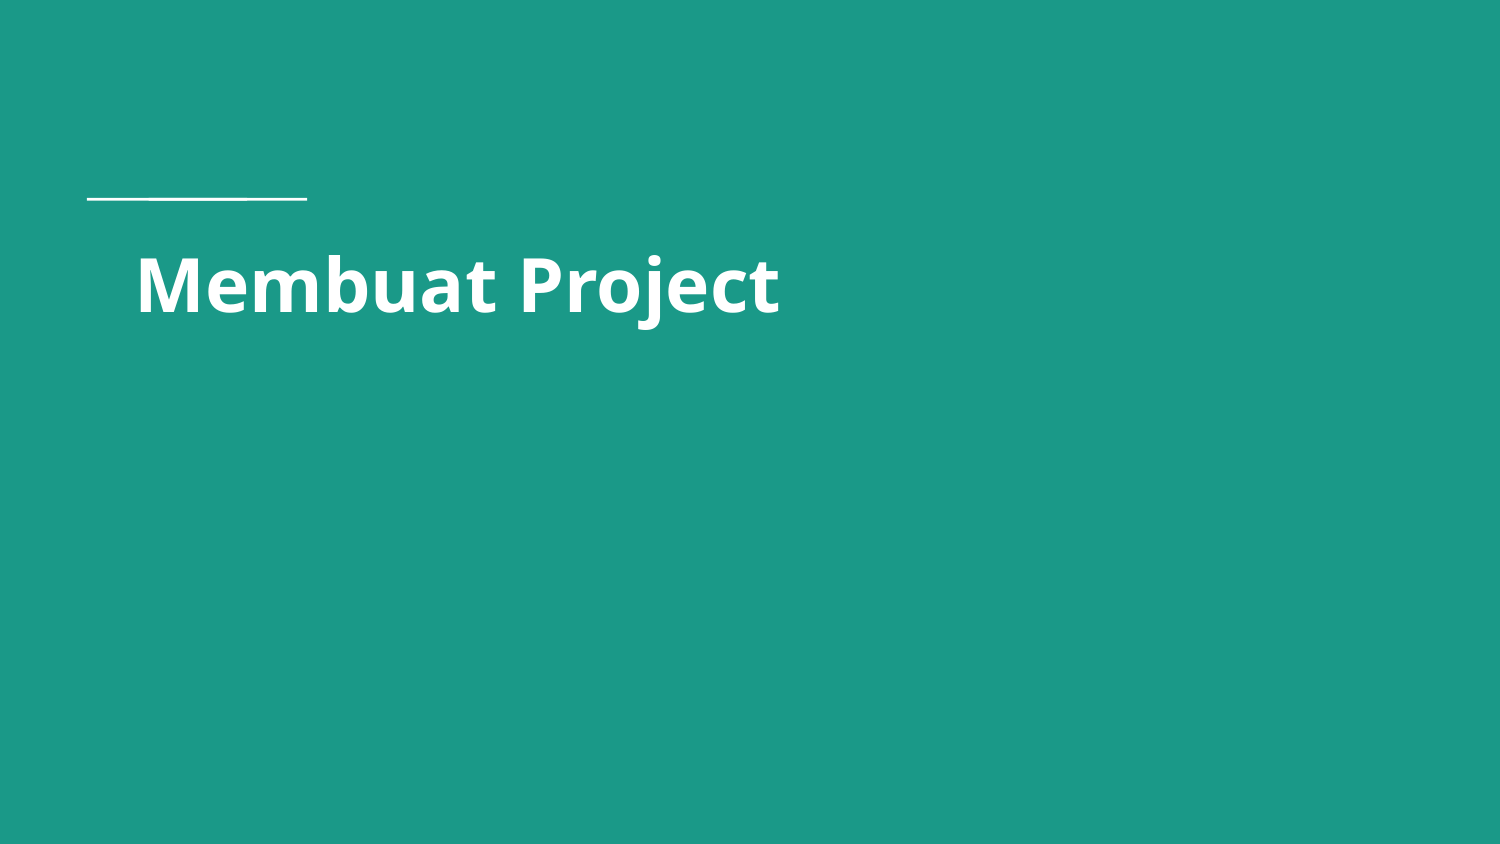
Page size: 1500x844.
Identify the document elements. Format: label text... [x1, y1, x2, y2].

title Membuat Project [119, 216, 1381, 466]
